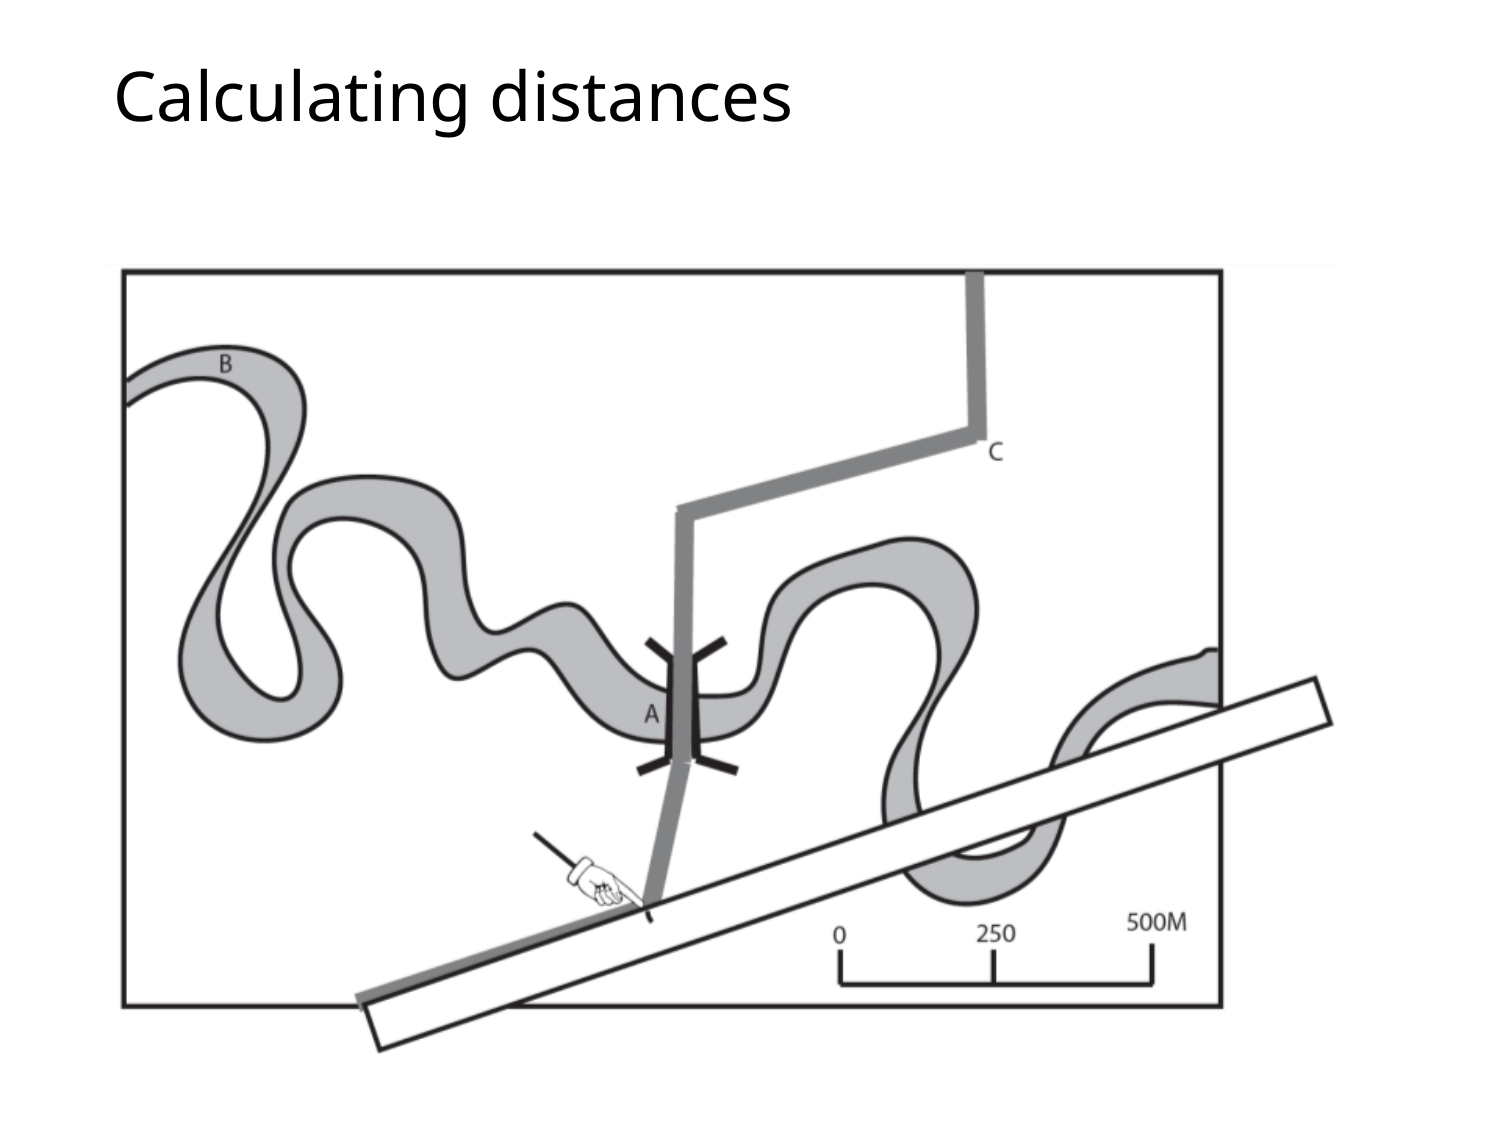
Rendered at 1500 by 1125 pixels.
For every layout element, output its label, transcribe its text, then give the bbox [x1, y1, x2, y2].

title Calculating distances [98, 5, 1449, 193]
picture [105, 264, 1336, 1064]
